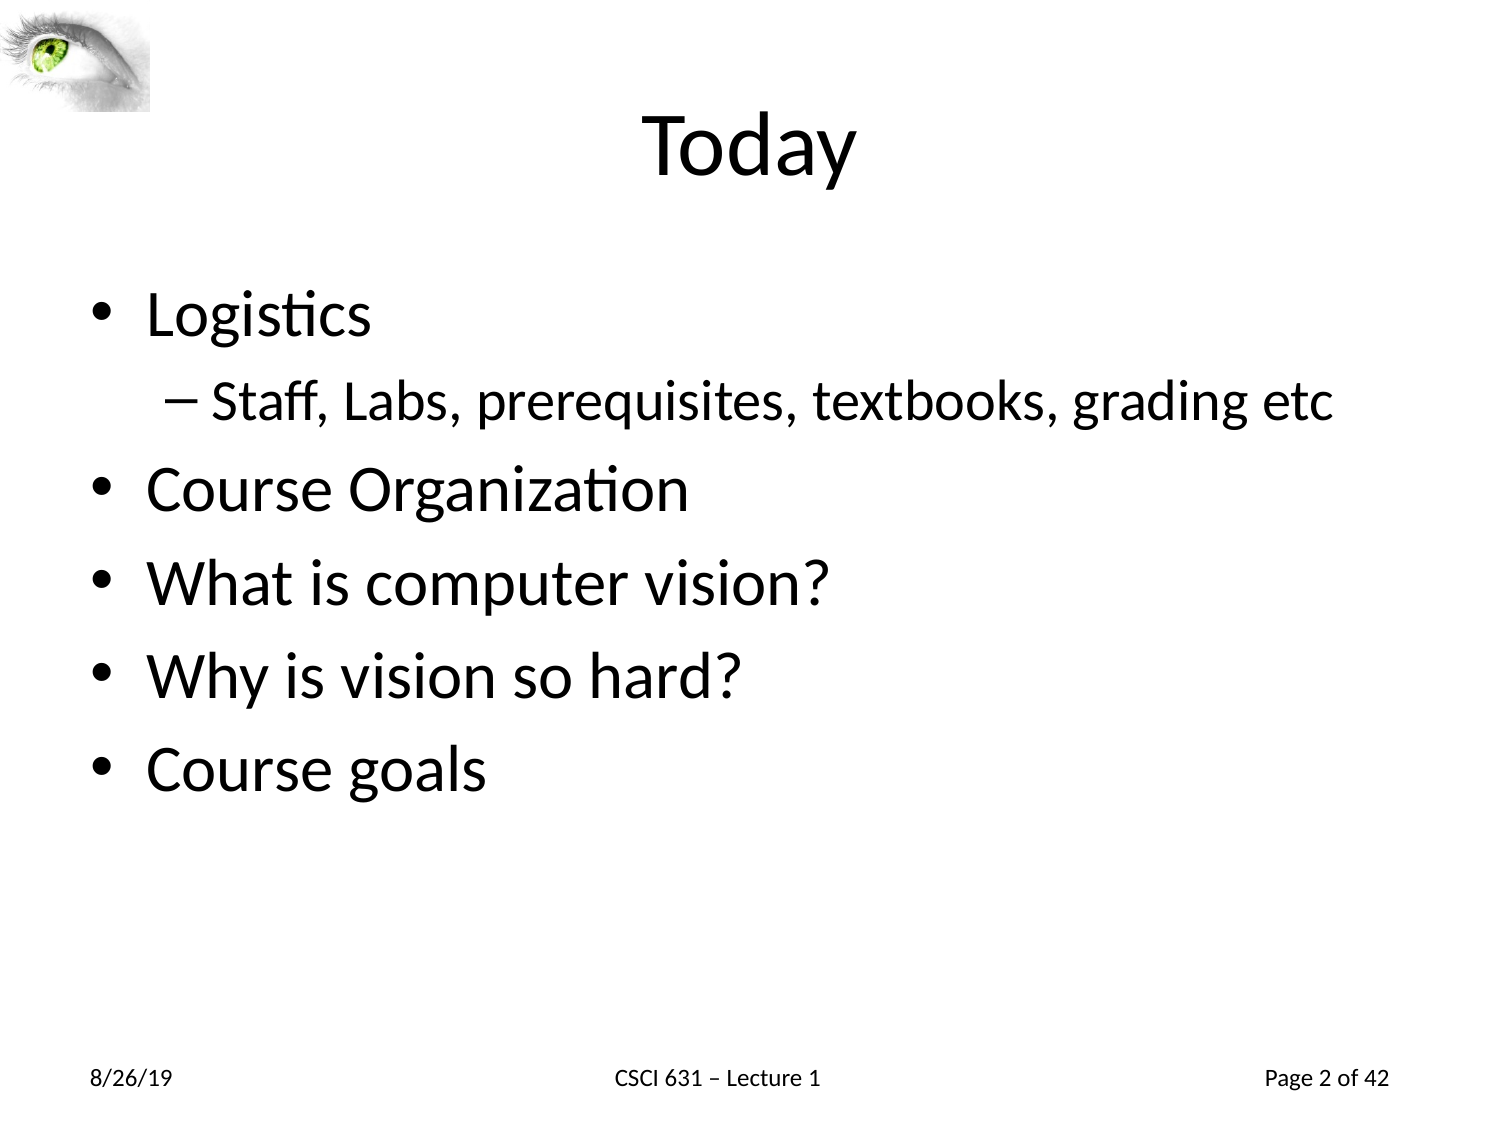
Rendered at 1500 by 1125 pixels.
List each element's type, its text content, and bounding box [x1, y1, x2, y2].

title Today [75, 45, 1425, 233]
picture [0, 0, 150, 112]
list Logistics Staff, Labs, prerequisites, textbooks, grading etc Course Organization What is computer vision? Why is vision so hard? Course goals [75, 262, 1425, 1005]
